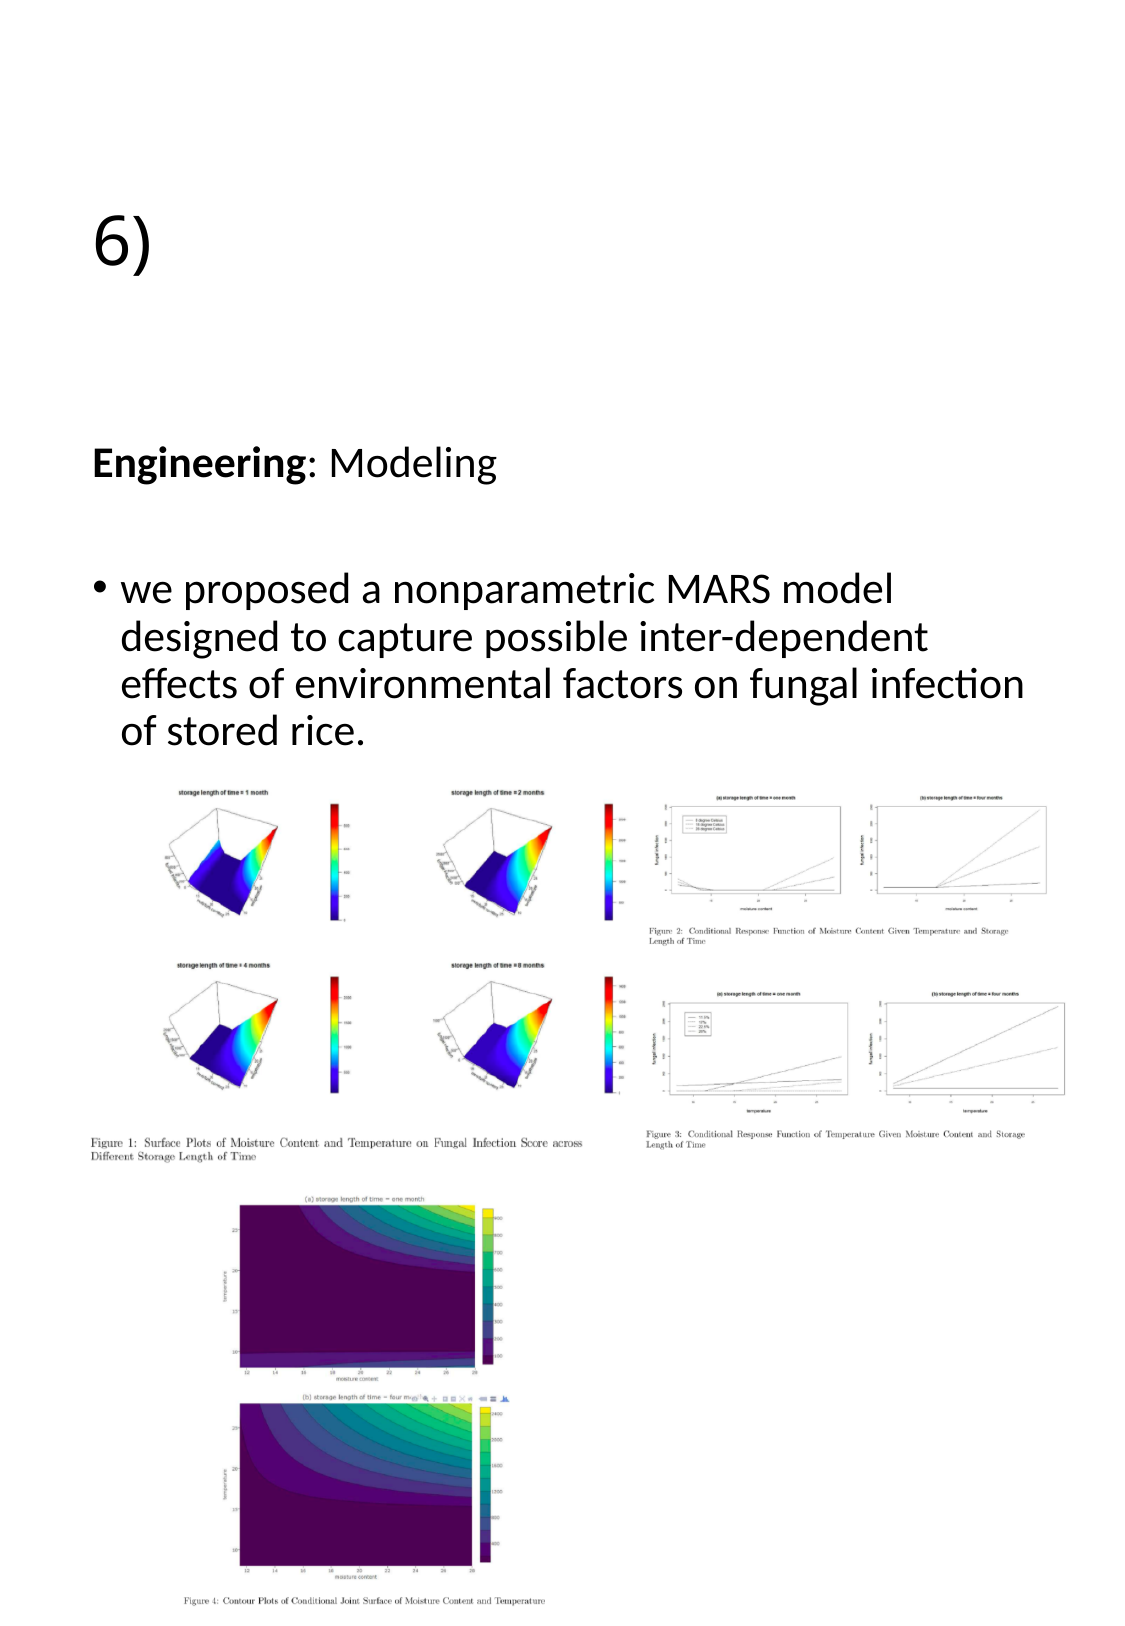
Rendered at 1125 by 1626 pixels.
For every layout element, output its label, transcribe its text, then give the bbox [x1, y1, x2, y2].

title 6) [77, 86, 1048, 401]
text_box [77, 779, 1068, 1612]
list Engineering: Modeling we proposed a nonparametric MARS model designed to capture possible inter-dependent effects of environmental factors on fungal infection of stored rice. [77, 432, 1048, 779]
